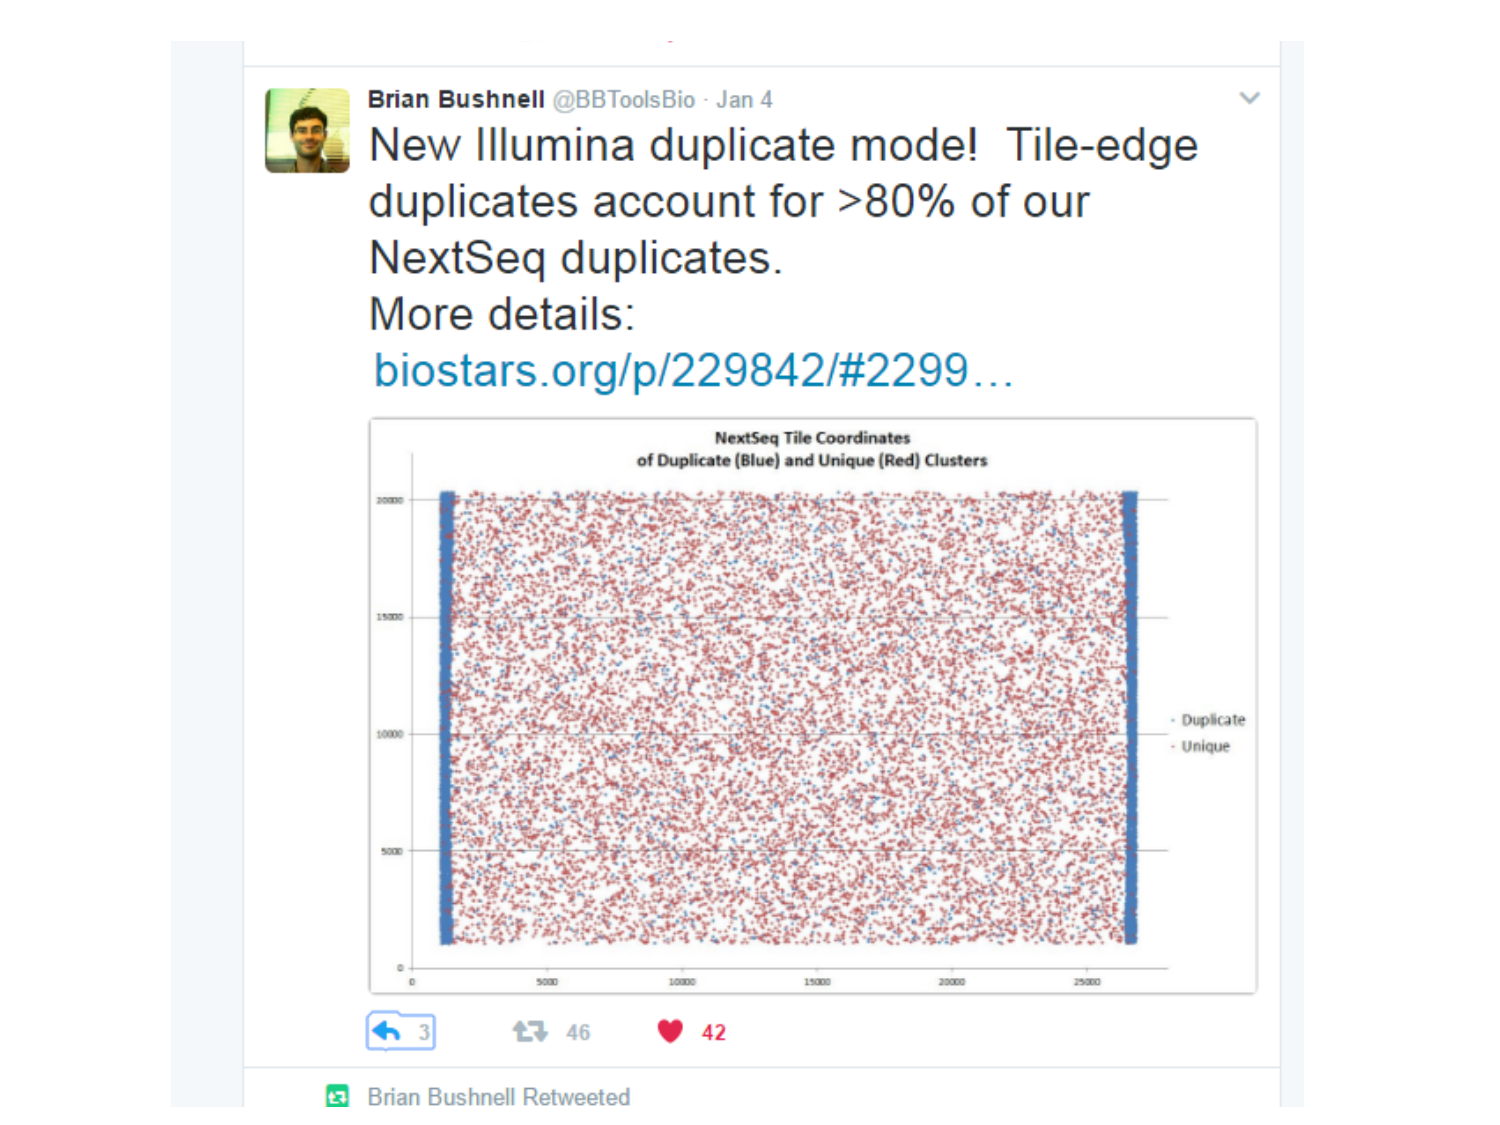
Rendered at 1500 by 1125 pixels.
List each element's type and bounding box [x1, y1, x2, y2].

picture [170, 41, 1305, 1108]
